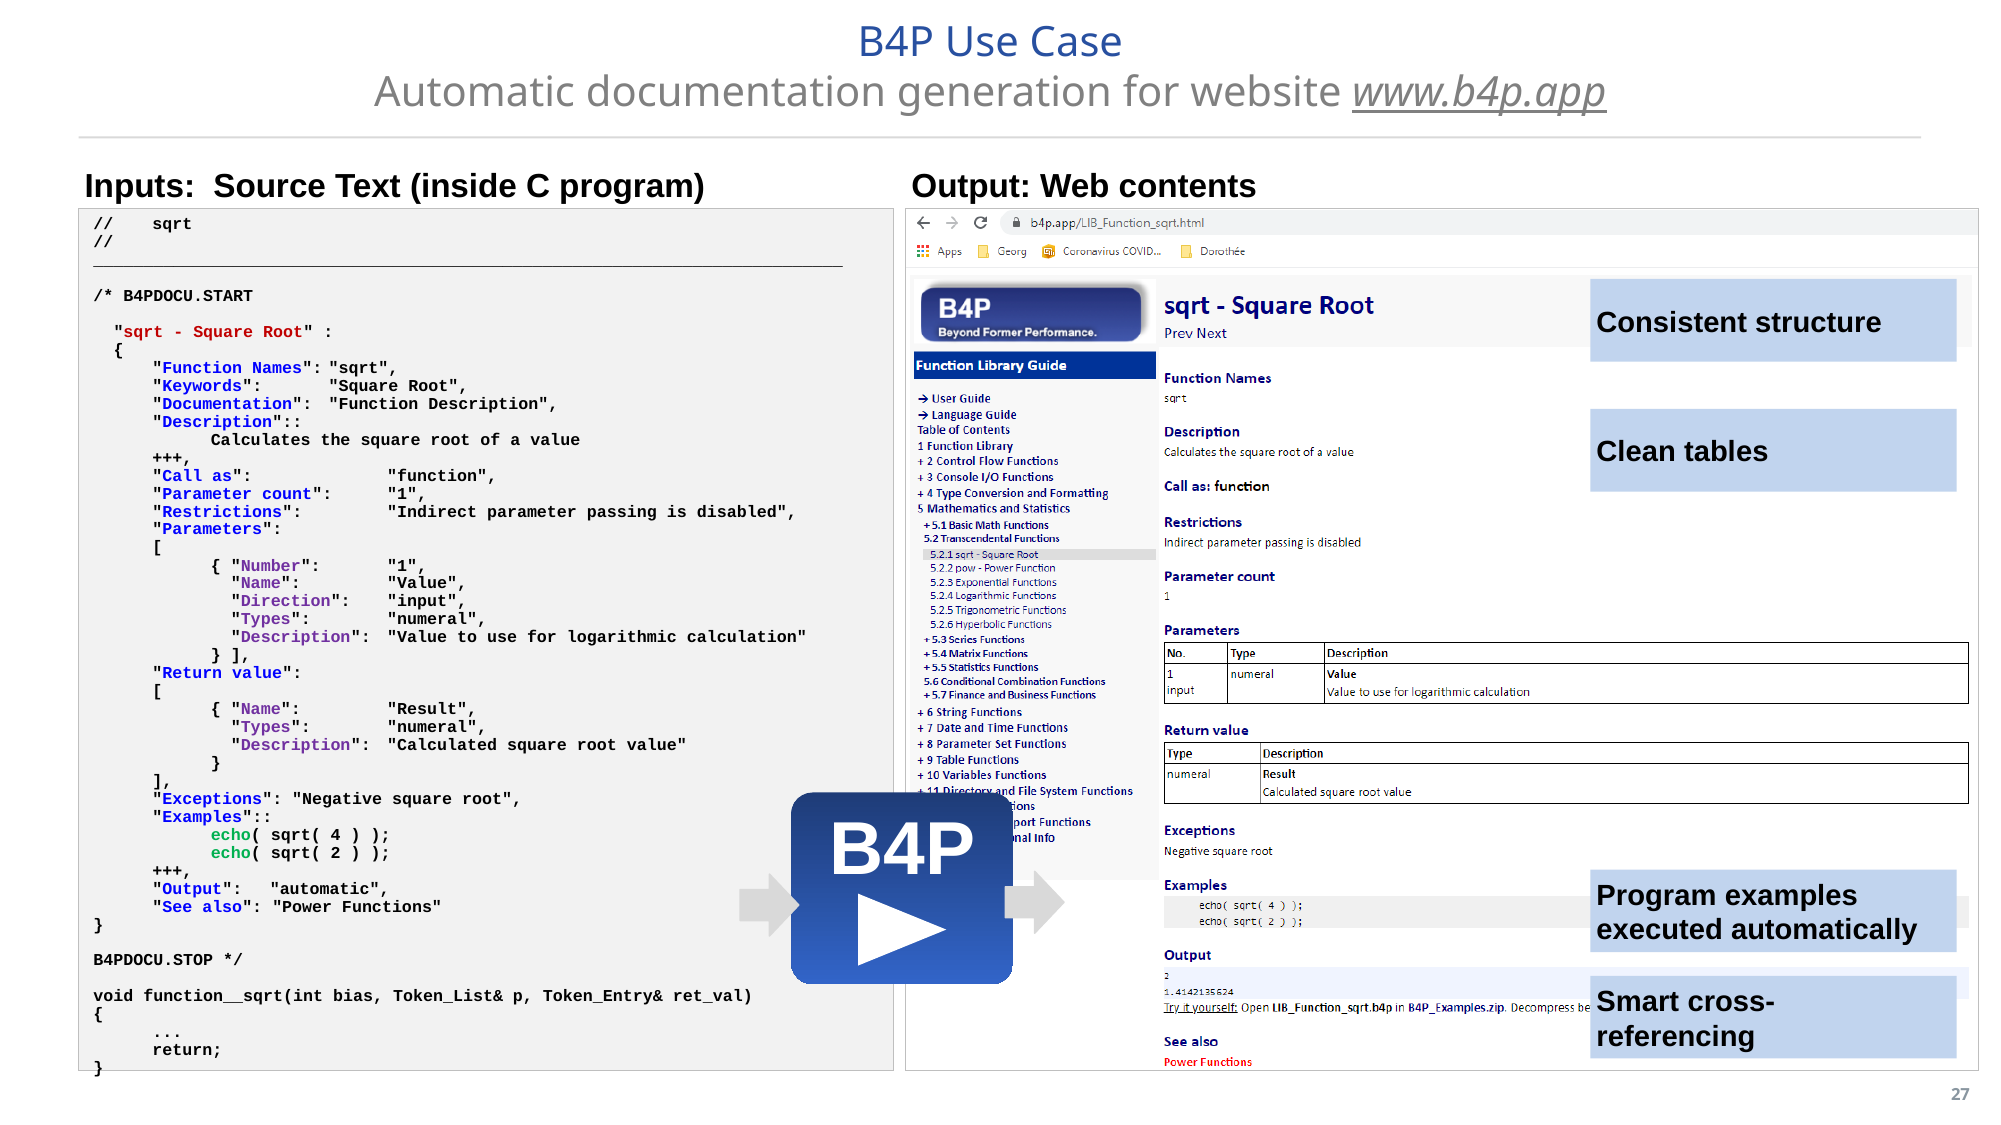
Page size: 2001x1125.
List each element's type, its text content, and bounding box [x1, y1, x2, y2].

title B4P Use Case Automatic documentation generation for website www.b4p.app [76, 7, 1920, 126]
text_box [739, 786, 1065, 985]
picture [905, 207, 1979, 1071]
text_box Inputs: Source Text (inside C program) [77, 159, 695, 210]
text_box Output: Web contents [903, 159, 1522, 208]
text_box // sqrt // ___________________________________________________________________________ /* B4PDOCU.START "sqrt - Square Root" : { "Function Names": "sqrt", "Keywords": "Square Root", "Documentation": "Function Description", "Description":: Calculates the square root of a value +++, "Call as": "function", "Parameter count": "1", "Restrictions": "Indirect parameter passing is disabled", "Parameters": [ { "Number": "1", "Name": "Value", "Direction": "input", "Types": "numeral", "Description": "Value to use for logarithmic calculation" } ], "Return value": [ { "Name": "Result", "Types": "numeral", "Description": "Calculated square root value" } ], "Exceptions": "Negative square root", "Examples":: echo( sqrt( 4 ) ); echo( sqrt( 2 ) ); +++, "Output": "automatic", "See also": "Power Functions" } B4PDOCU.STOP */ void function__sqrt(int bias, Token_List& p, Token_Entry& ret_val) { ... return; } [78, 208, 894, 1071]
